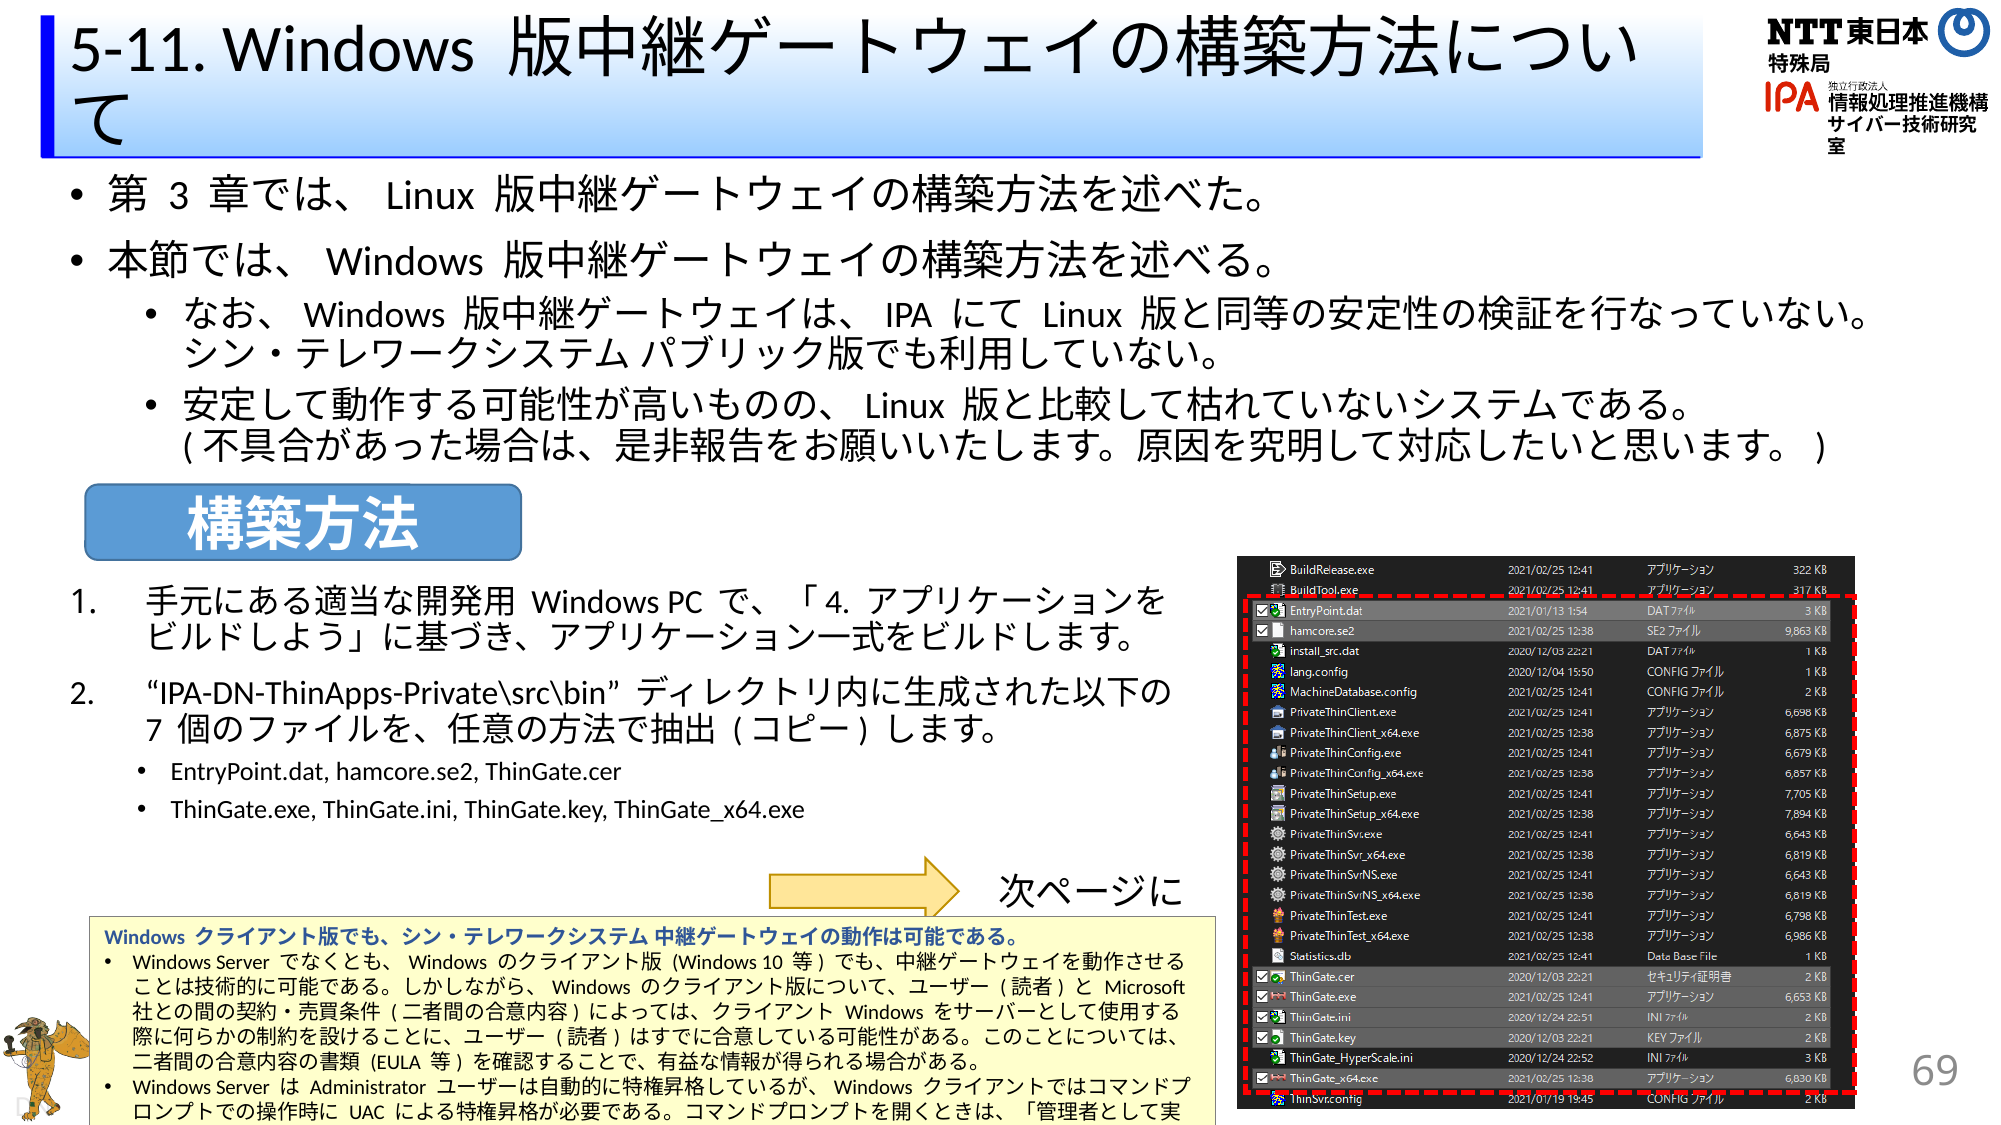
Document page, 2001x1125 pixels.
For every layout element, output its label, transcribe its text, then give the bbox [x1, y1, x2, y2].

title 5-11. Windows 版中継ゲートウェイの構築方法について [54, 30, 1703, 143]
picture [1237, 555, 1855, 1109]
text_box 次ページに続く [983, 860, 1232, 966]
text_box 構築方法 [84, 483, 523, 561]
slide_number 69 [1855, 1042, 1975, 1103]
text_box 手元にある適当な開発用 Windows PC で、「4. アプリケーションをビルドしよう」に基づき、アプリケーション一式をビルドします。 “IPA-DN-ThinApps-Private\src\bin” ディレクトリ内に生成された以下の 7 個のファイルを、任意の方法で抽出 (コピー) します。 EntryPoint.dat, hamcore.se2, ThinGate.cer ThinGate.exe, ThinGate.ini, ThinGate.key, ThinGate_x64.exe [54, 576, 1191, 879]
text_box Windows クライアント版でも、シン・テレワークシステム 中継ゲートウェイの動作は可能である。 Windows Server でなくとも、Windows のクライアント版 (Windows 10 等) でも、中継ゲートウェイを動作させることは技術的に可能である。しかしながら、Windows のクライアント版について、ユーザー (読者) と Microsoft 社との間の契約・売買条件 (二者間の合意内容) によっては、クライアント Windows をサーバーとして使用する際に何らかの制約を設けることに、ユーザー (読者) はすでに合意している可能性がある。このことについては、二者間の合意内容の書類 (EULA 等) を確認することで、有益な情報が得られる場合がある。 Windows Server は Administrator ユーザーは自動的に特権昇格しているが、Windows クライアントではコマンドプロンプトでの操作時に UAC による特権昇格が必要である。コマンドプロンプトを開くときは、「管理者として実行」を選択すること。 [89, 916, 1216, 1125]
list 第 3 章では、Linux 版中継ゲートウェイの構築方法を述べた。 本節では、Windows 版中継ゲートウェイの構築方法を述べる。 なお、Windows 版中継ゲートウェイは、IPA にて Linux 版と同等の安定性の検証を行なっていない。 シン・テレワークシステム パブリック版でも利用していない。 安定して動作する可能性が高いものの、Linux 版と比較して枯れていないシステムである。 (不具合があった場合は、是非報告をお願いいたします。原因を究明して対応したいと思います。) [54, 166, 1949, 536]
text_box [768, 855, 961, 916]
